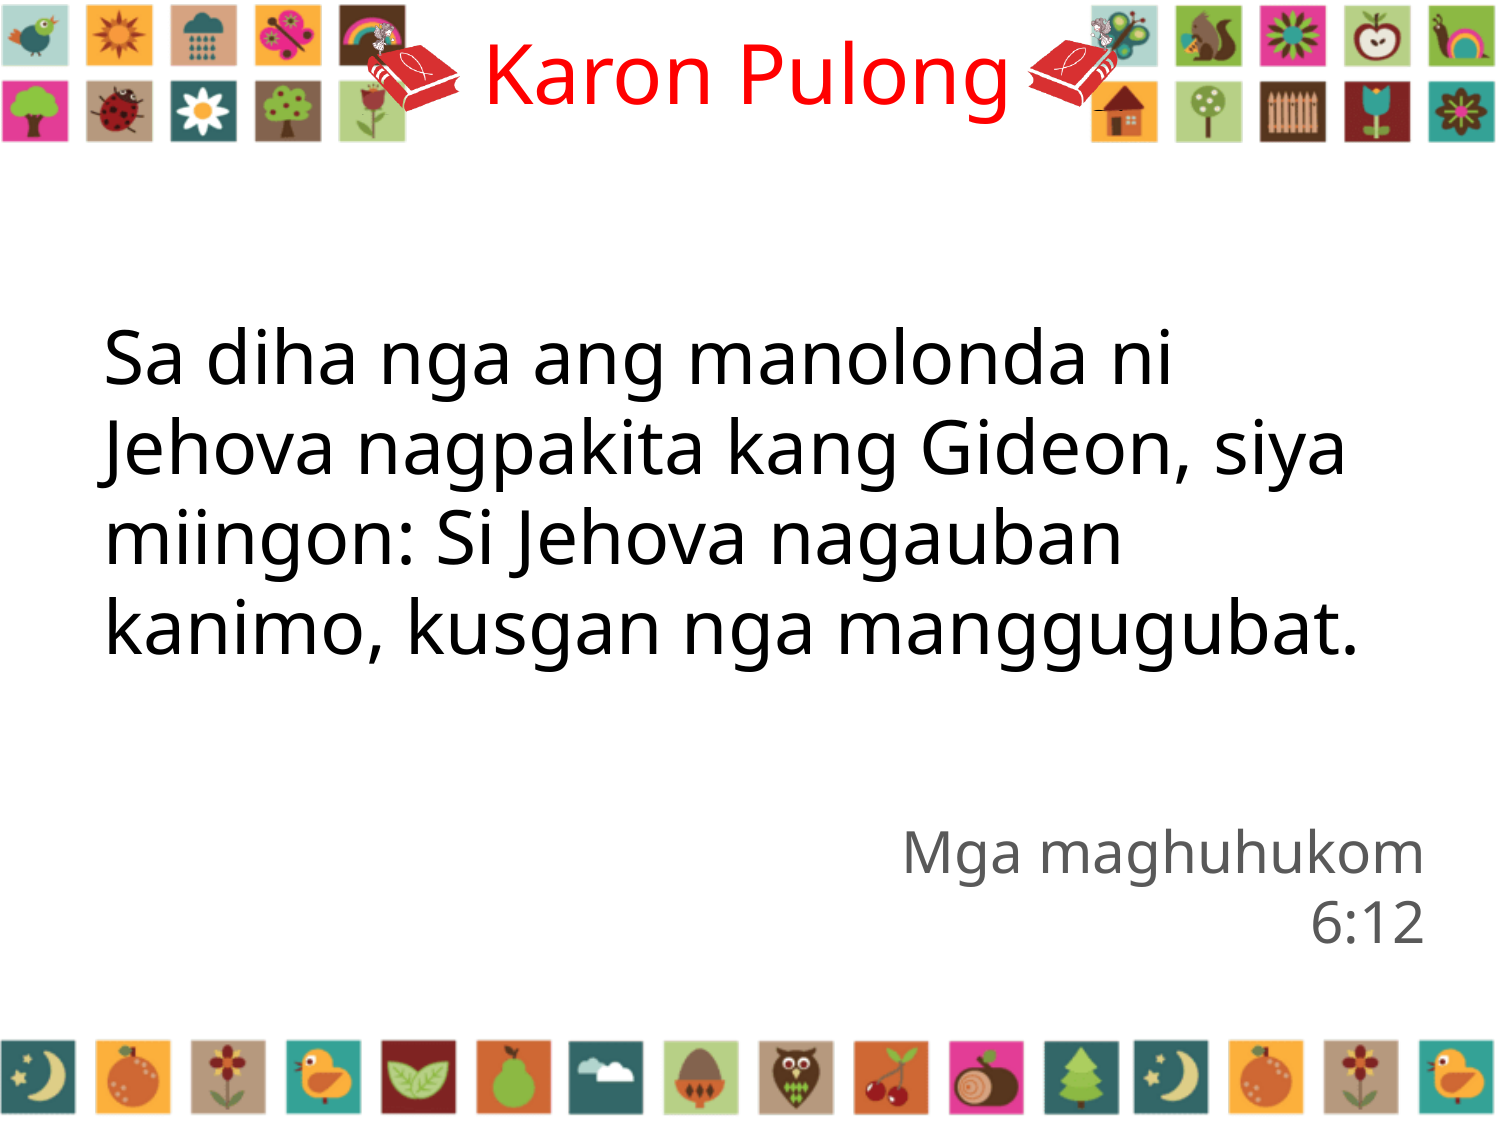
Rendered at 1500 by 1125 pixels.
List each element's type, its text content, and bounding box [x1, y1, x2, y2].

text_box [0, 1028, 1500, 1118]
text_box Sa diha nga ang manolonda ni Jehova nagpakita kang Gideon, siya miingon: Si Jehova nagauban kanimo, kusgan nga manggugubat. [88, 302, 1436, 678]
picture [996, 3, 1500, 150]
picture [0, 3, 492, 150]
text_box Karon Pulong [425, 13, 1078, 129]
text_box Mga maghuhukom 6:12 [808, 807, 1441, 963]
